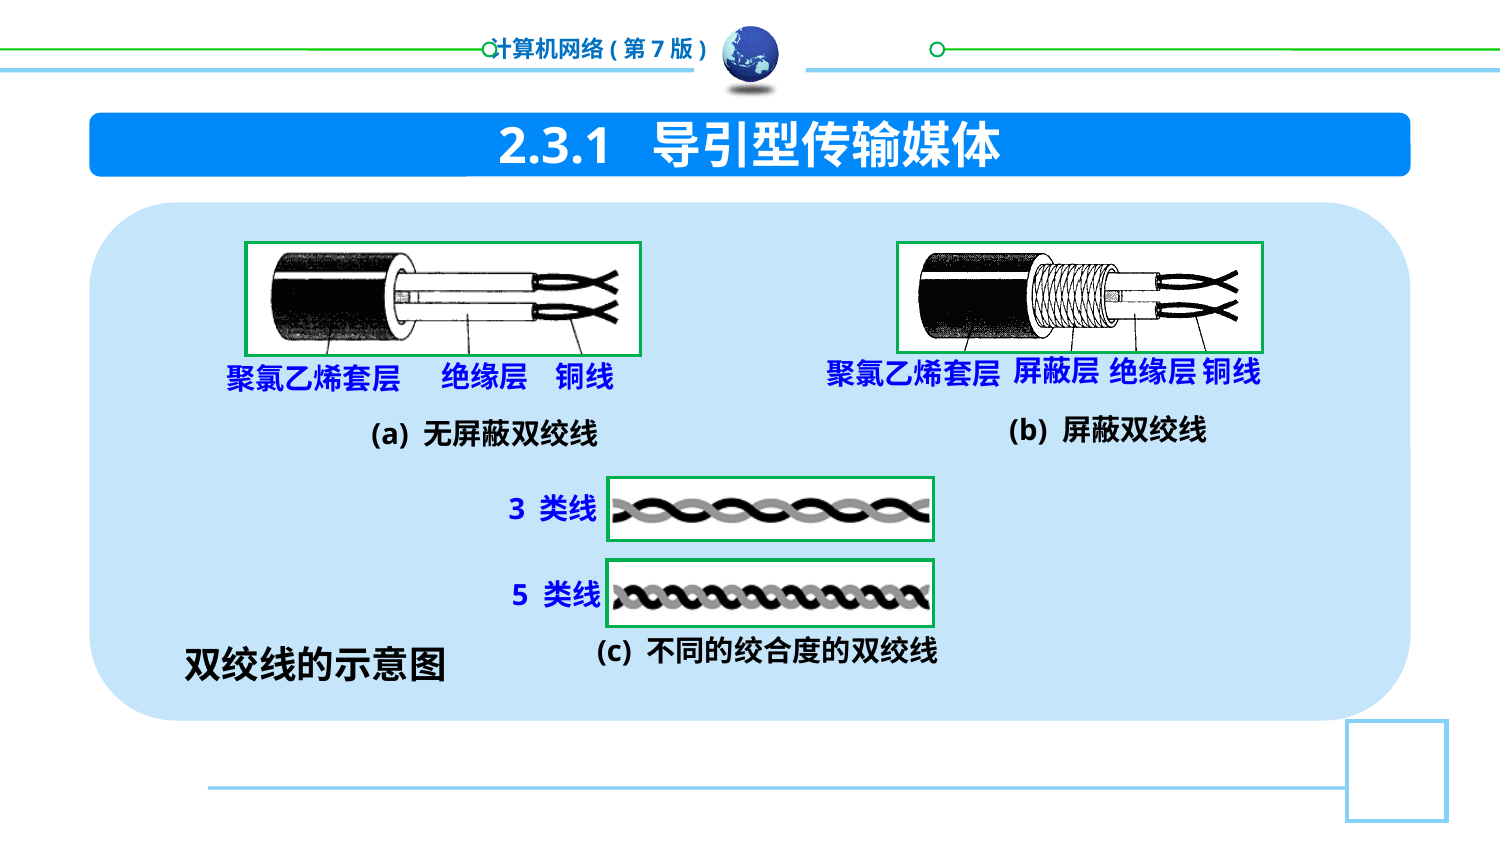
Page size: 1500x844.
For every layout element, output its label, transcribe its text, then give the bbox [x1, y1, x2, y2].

picture [720, 24, 780, 100]
text_box 双绞线的示意图 [169, 633, 462, 694]
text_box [811, 243, 1278, 456]
text_box [87, 200, 1413, 723]
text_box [495, 478, 1003, 676]
text_box 2.3.1 导引型传输媒体 [484, 105, 1016, 181]
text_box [194, 243, 639, 459]
text_box [1016, 112, 1411, 177]
text_box [89, 112, 484, 177]
